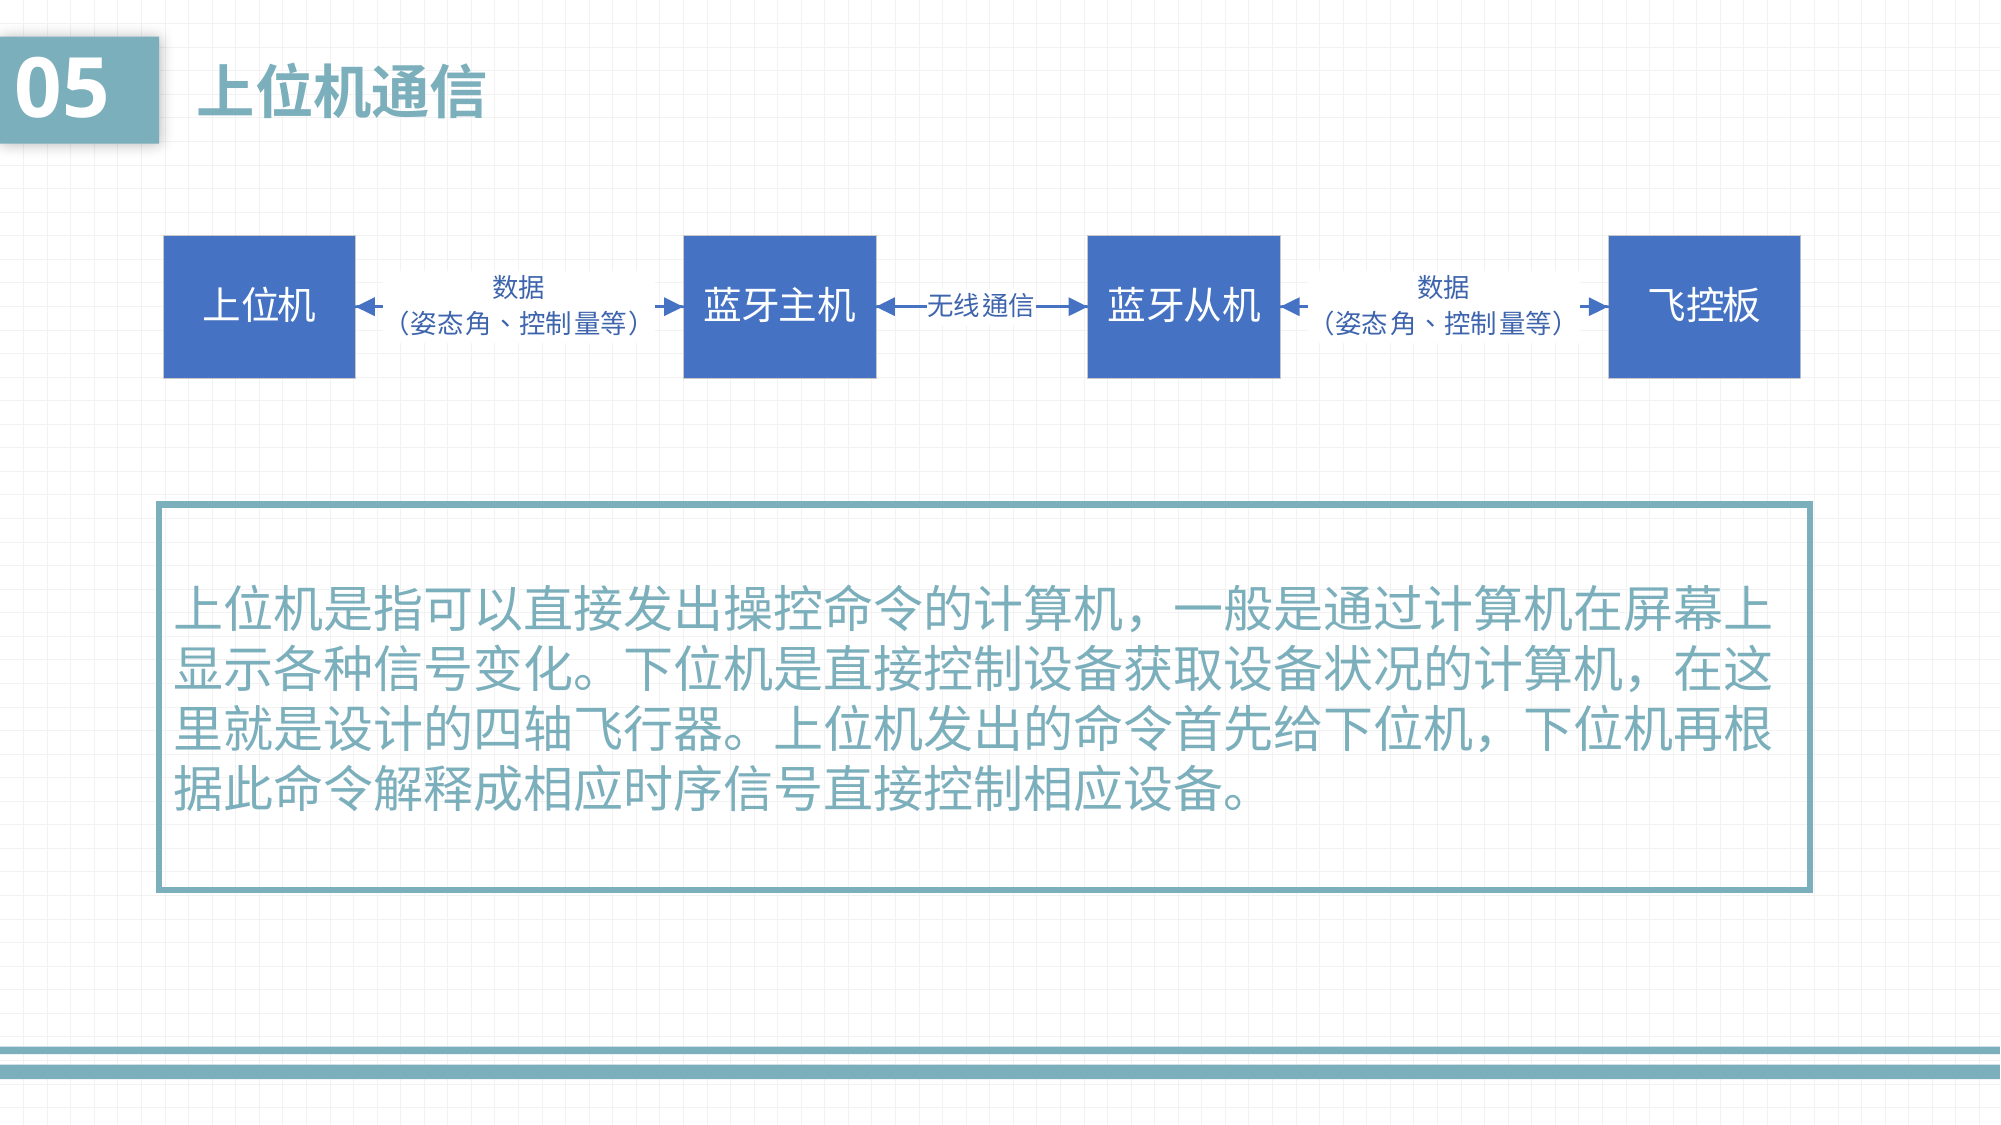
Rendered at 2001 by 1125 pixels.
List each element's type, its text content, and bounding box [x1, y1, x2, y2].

list 05 [0, 36, 160, 144]
list 上位机通信 [182, 36, 1238, 144]
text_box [159, 231, 1801, 379]
text_box [1801, 246, 2000, 255]
text_box 上位机是指可以直接发出操控命令的计算机，一般是通过计算机在屏幕上显示各种信号变化。下位机是直接控制设备获取设备状况的计算机，在这里就是设计的四轴飞行器。上位机发出的命令首先给下位机，下位机再根据此命令解释成相应时序信号直接控制相应设备。 [158, 503, 1811, 891]
